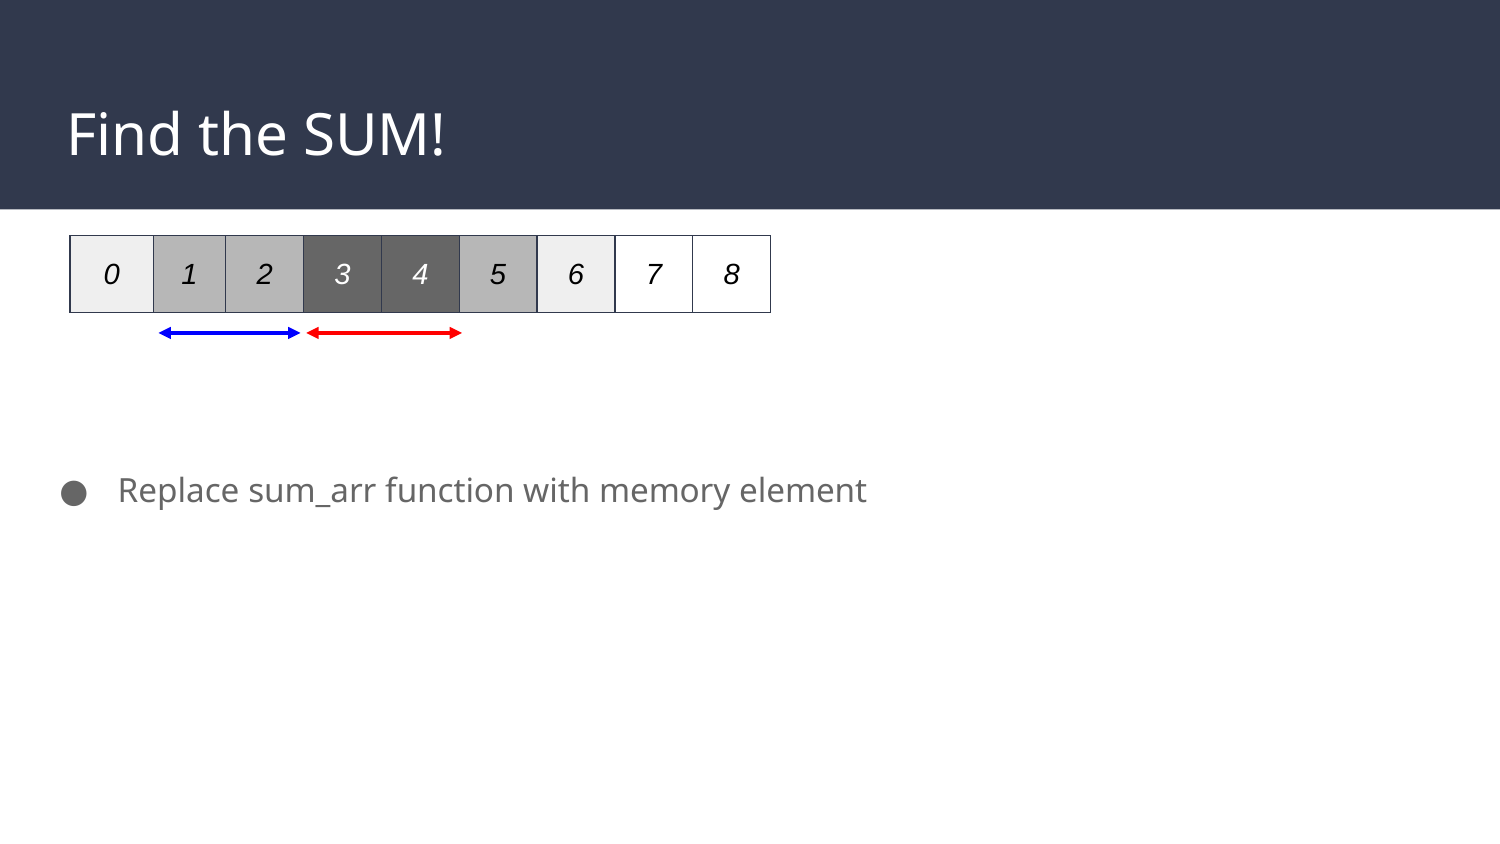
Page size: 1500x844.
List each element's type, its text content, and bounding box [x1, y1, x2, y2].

table_header 1 [154, 236, 225, 312]
table_header 7 [616, 236, 692, 312]
table_header 5 [460, 236, 536, 312]
table_header 8 [693, 236, 770, 312]
table_header 3 [304, 236, 381, 312]
table_header 6 [538, 236, 614, 312]
table_header 2 [226, 236, 303, 312]
title Find the SUM! [51, 82, 1449, 185]
list Replace sum_arr function with memory element [27, 448, 890, 780]
table_header 0 [71, 236, 153, 312]
table_header 4 [382, 236, 459, 312]
